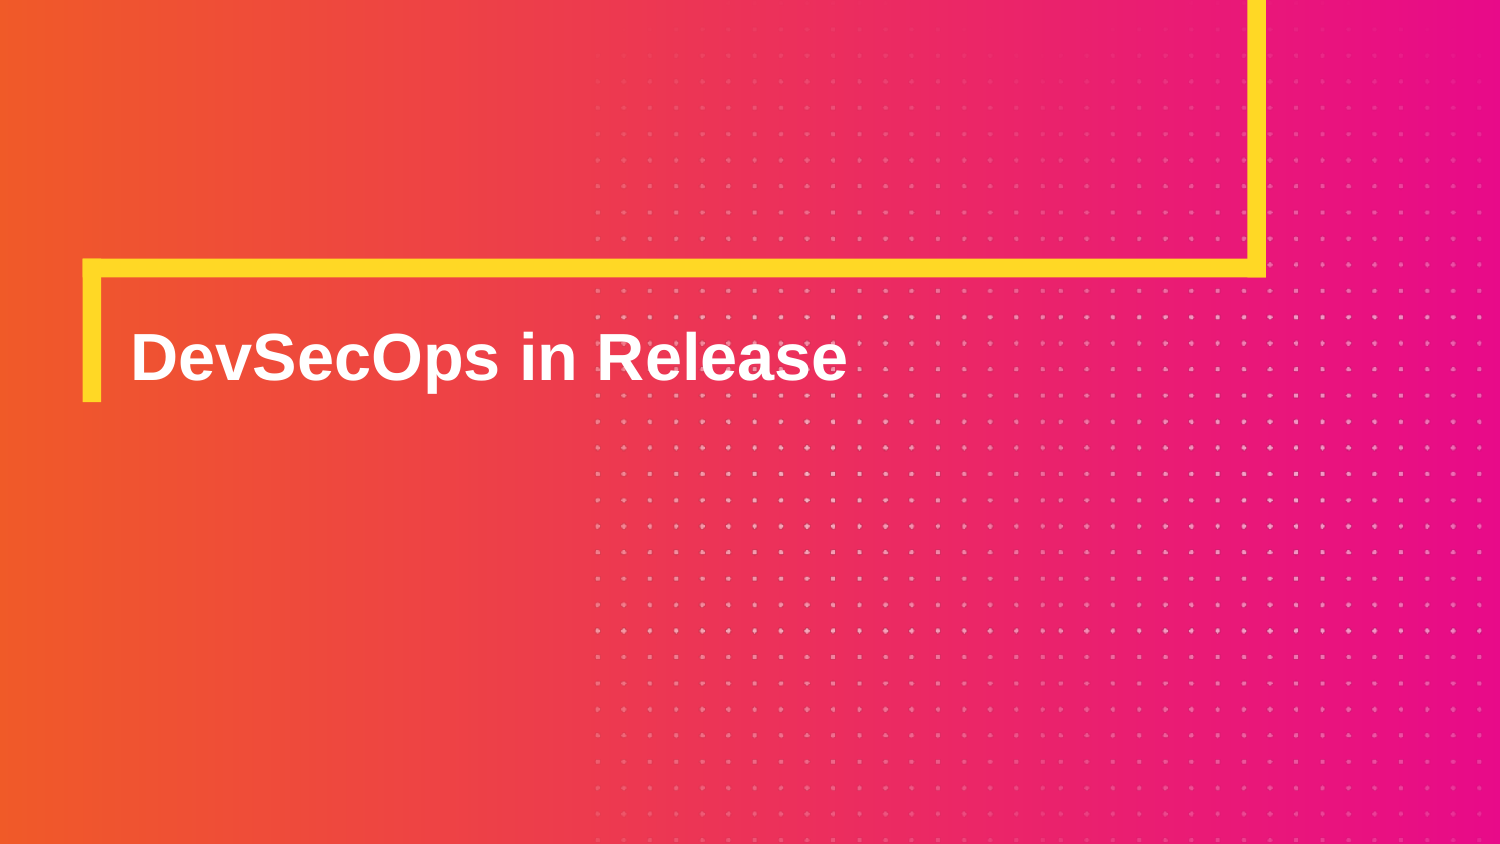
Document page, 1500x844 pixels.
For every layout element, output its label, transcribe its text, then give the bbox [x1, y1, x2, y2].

title DevSecOps in Release [115, 314, 1500, 409]
